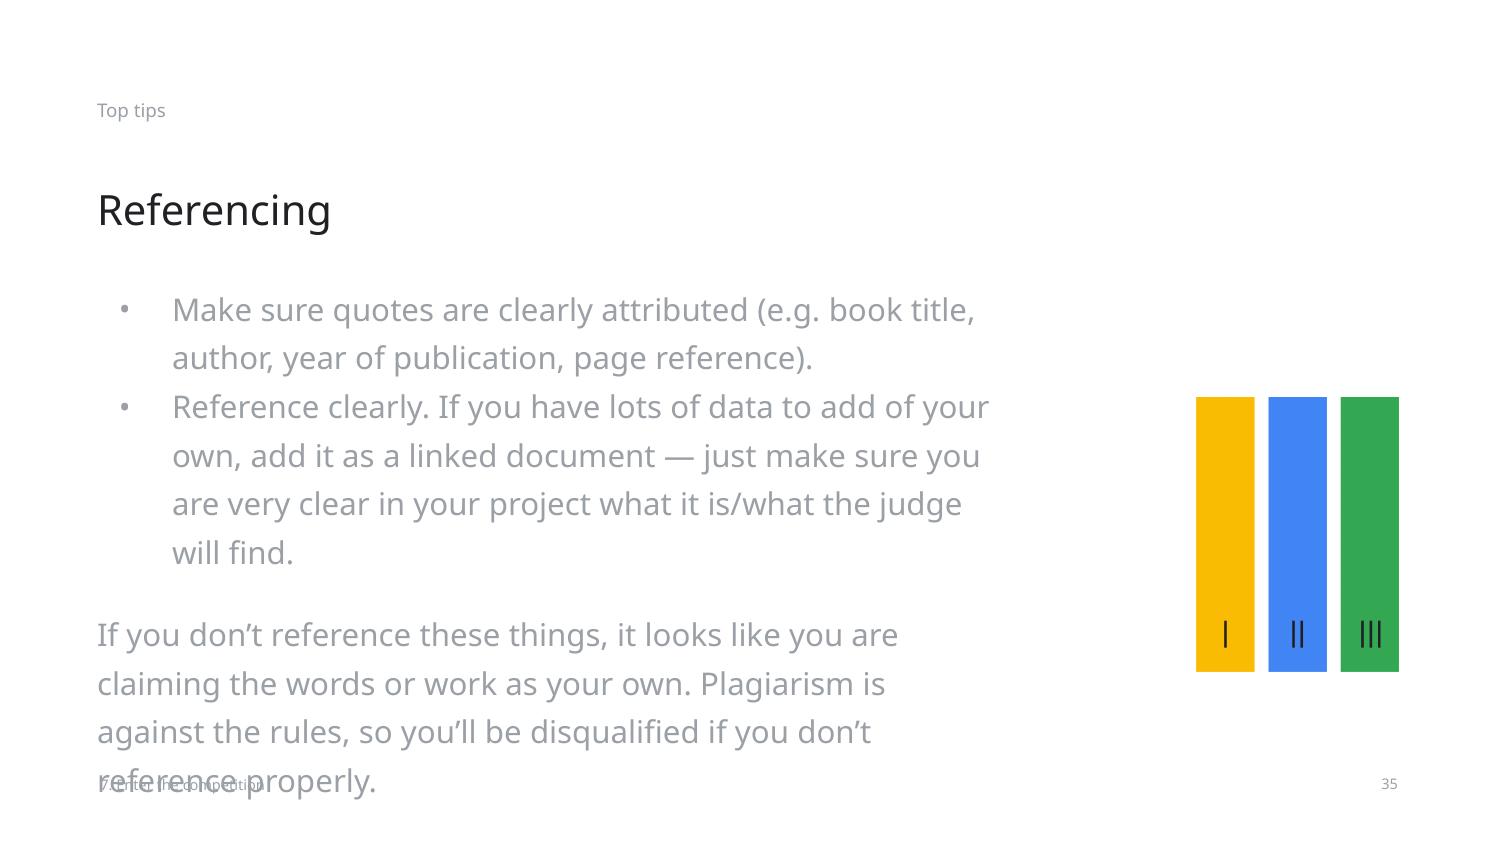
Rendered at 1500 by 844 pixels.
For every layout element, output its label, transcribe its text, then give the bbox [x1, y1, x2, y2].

picture [1196, 396, 1399, 672]
slide_number 7. Enter the competition [85, 752, 519, 817]
list Make sure quotes are clearly attributed (e.g. book title, author, year of publication, page reference). Reference clearly. If you have lots of data to add of your own, add it as a linked document — just make sure you are very clear in your project what it is/what the judge will find. If you don’t reference these things, it looks like you are claiming the words or work as your own. Plagiarism is against the rules, so you’ll be disqualified if you don’t reference properly. [82, 263, 1015, 719]
slide_number ‹#› [1317, 752, 1413, 817]
title Referencing [82, 159, 1399, 236]
title Top tips [82, 79, 891, 133]
